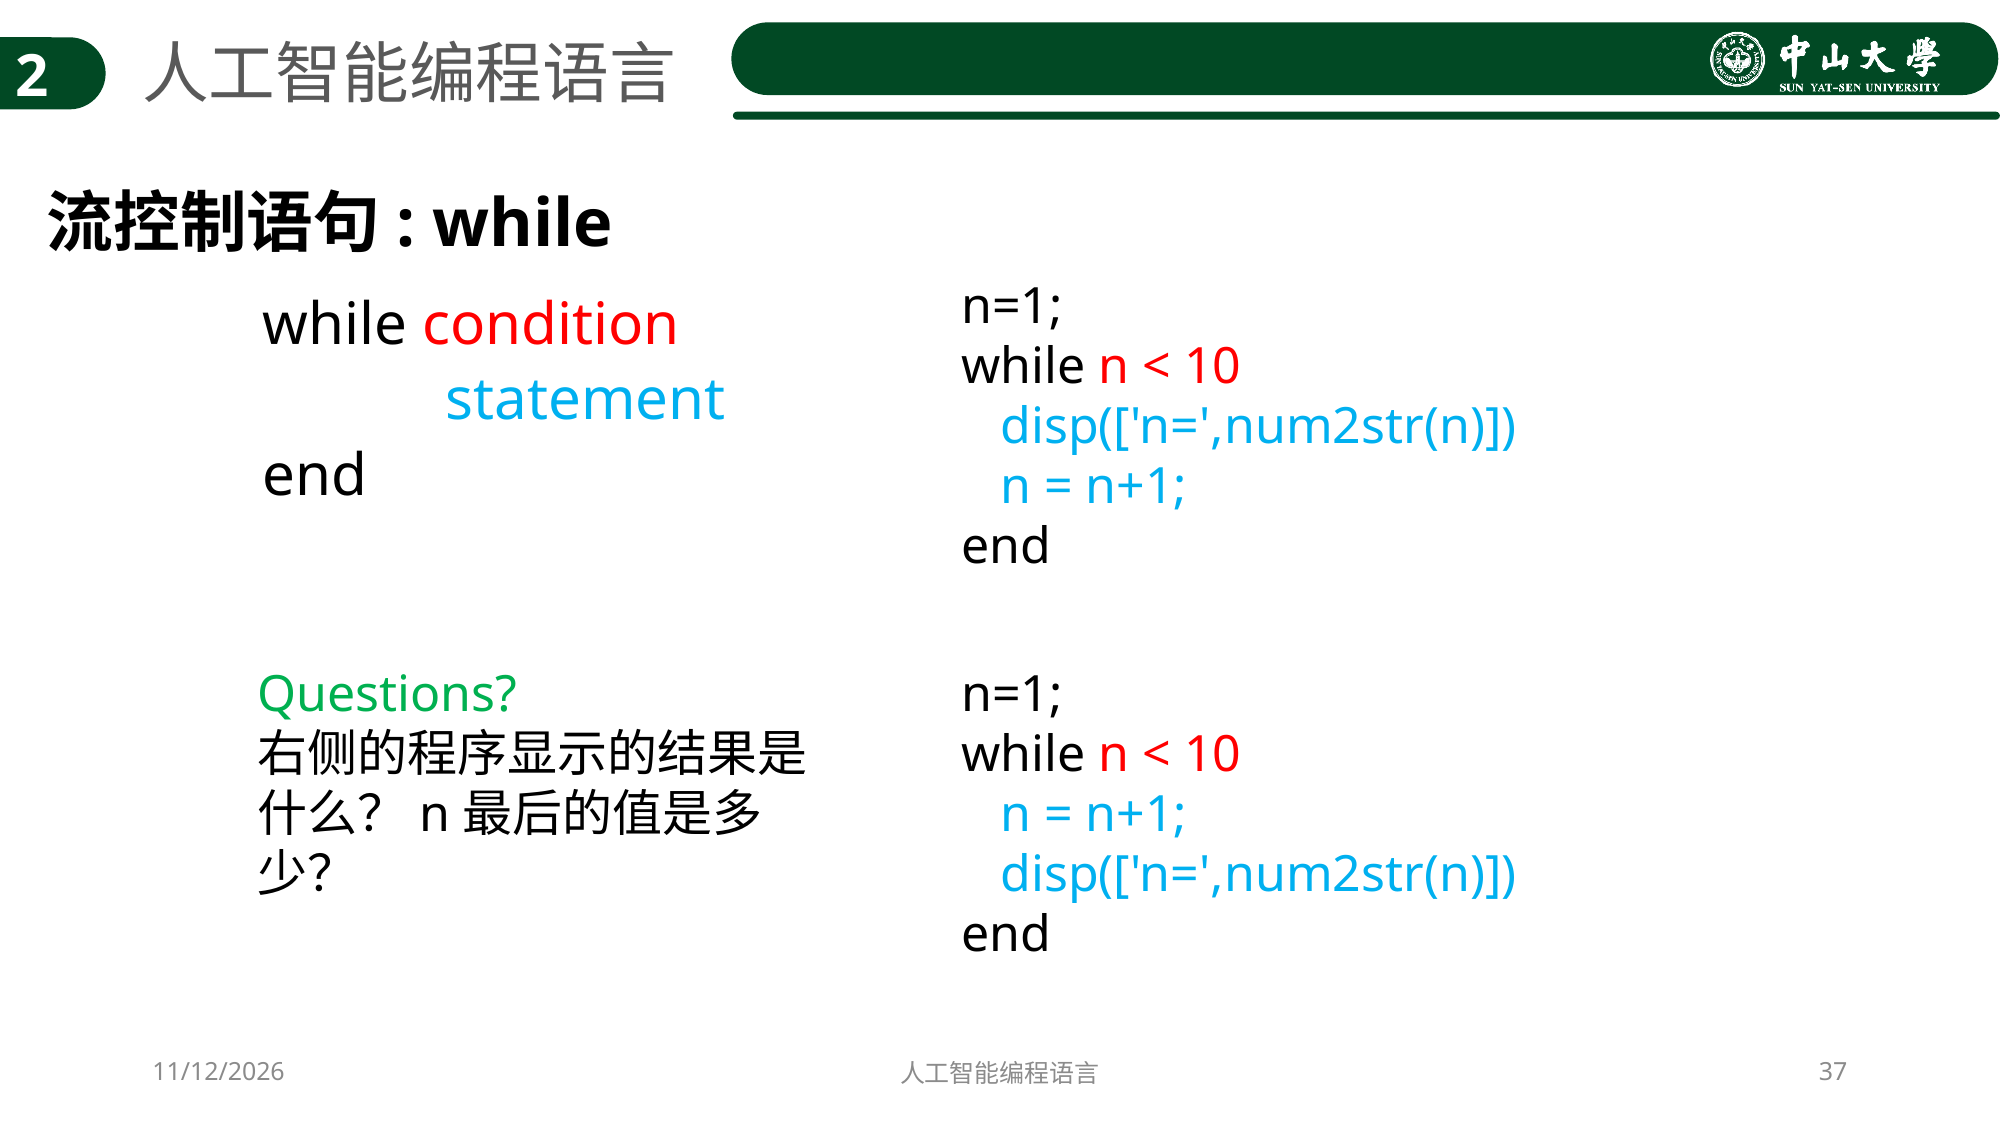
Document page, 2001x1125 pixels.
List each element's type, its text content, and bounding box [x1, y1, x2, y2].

text_box n=1; while n < 10 disp(['n=',num2str(n)]) n = n+1; end [946, 266, 1666, 581]
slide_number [137, 1042, 588, 1103]
text_box 2 [0, 36, 107, 111]
text_box n=1; while n < 10 n = n+1; disp(['n=',num2str(n)]) end [946, 654, 1666, 970]
text_box 流控制语句: while [31, 132, 1940, 268]
slide_number 37 [1412, 1042, 1863, 1103]
footer 人工智能编程语言 [662, 1042, 1338, 1103]
text_box 人工智能编程语言 [127, 23, 692, 119]
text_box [731, 22, 2000, 120]
text_box Questions? 右侧的程序显示的结果是什么？n最后的值是多少？ [242, 654, 823, 910]
list while condition statement end [247, 286, 1542, 996]
picture [1695, 18, 1969, 115]
